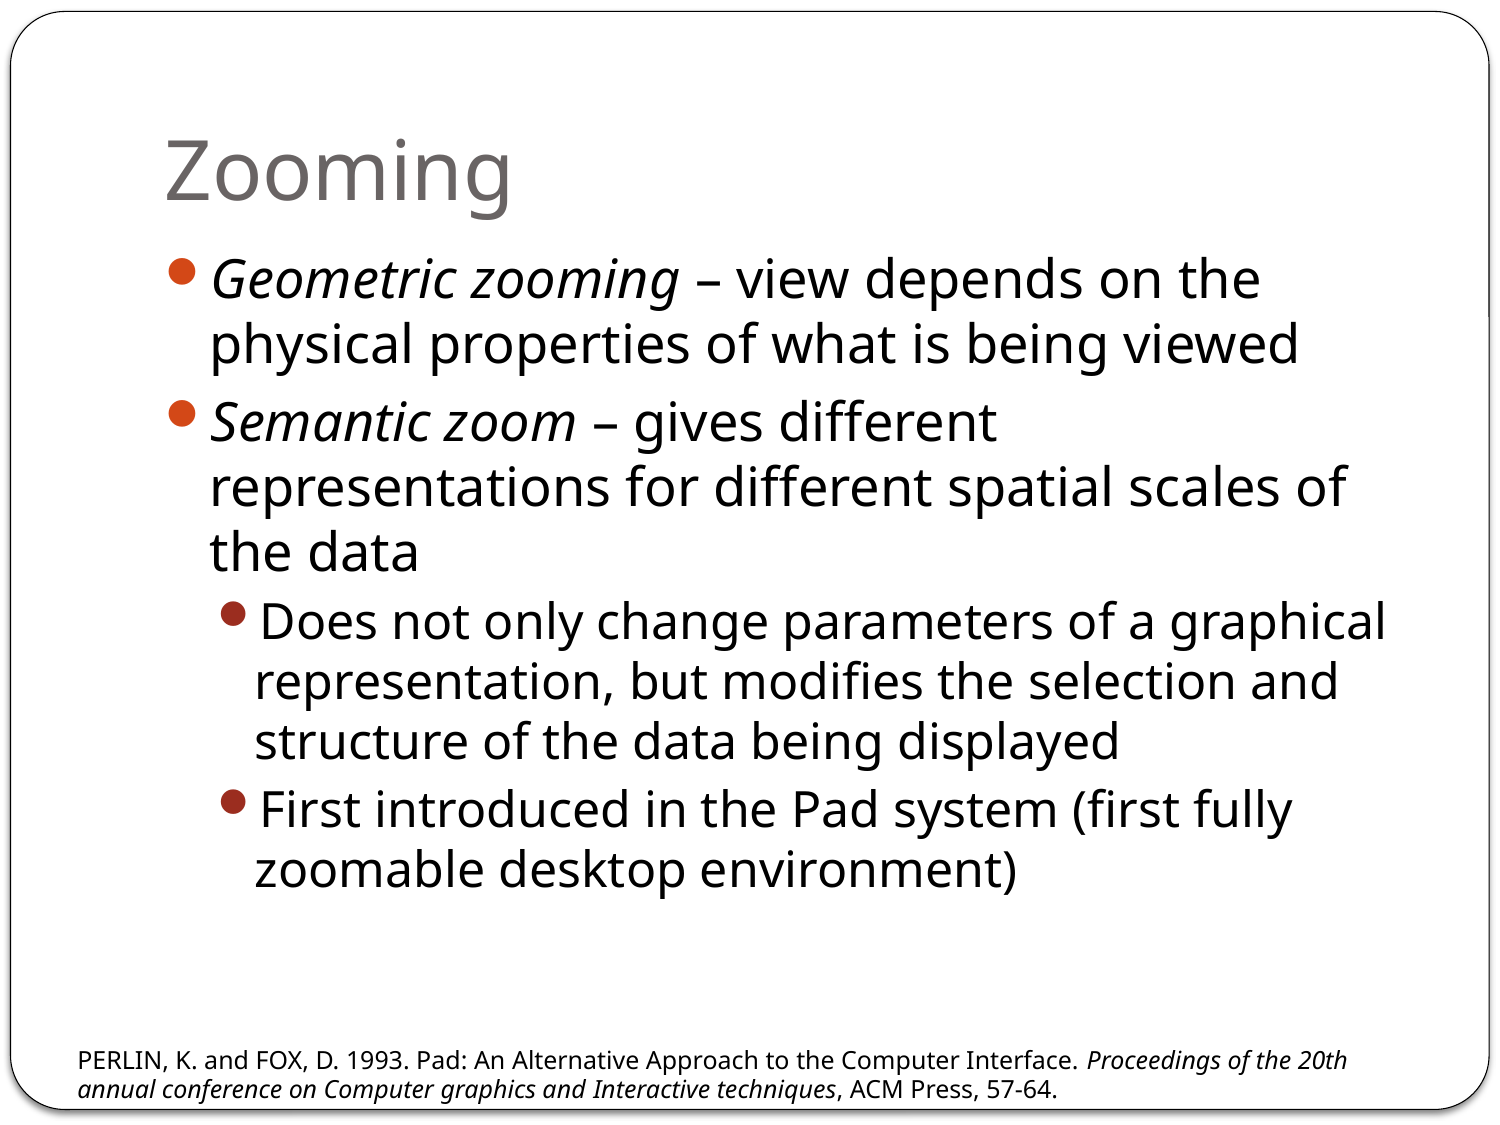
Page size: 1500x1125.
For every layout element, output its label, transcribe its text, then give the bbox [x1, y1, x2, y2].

title Zooming [150, 45, 1425, 233]
list Geometric zooming – view depends on the physical properties of what is being viewed Semantic zoom – gives different representations for different spatial scales of the data Does not only change parameters of a graphical representation, but modifies the selection and structure of the data being displayed First introduced in the Pad system (first fully zoomable desktop environment) [150, 237, 1425, 988]
text_box PERLIN, K. and FOX, D. 1993. Pad: An Alternative Approach to the Computer Interface. Proceedings of the 20th annual conference on Computer graphics and Interactive techniques, ACM Press, 57-64. [62, 1036, 1438, 1112]
